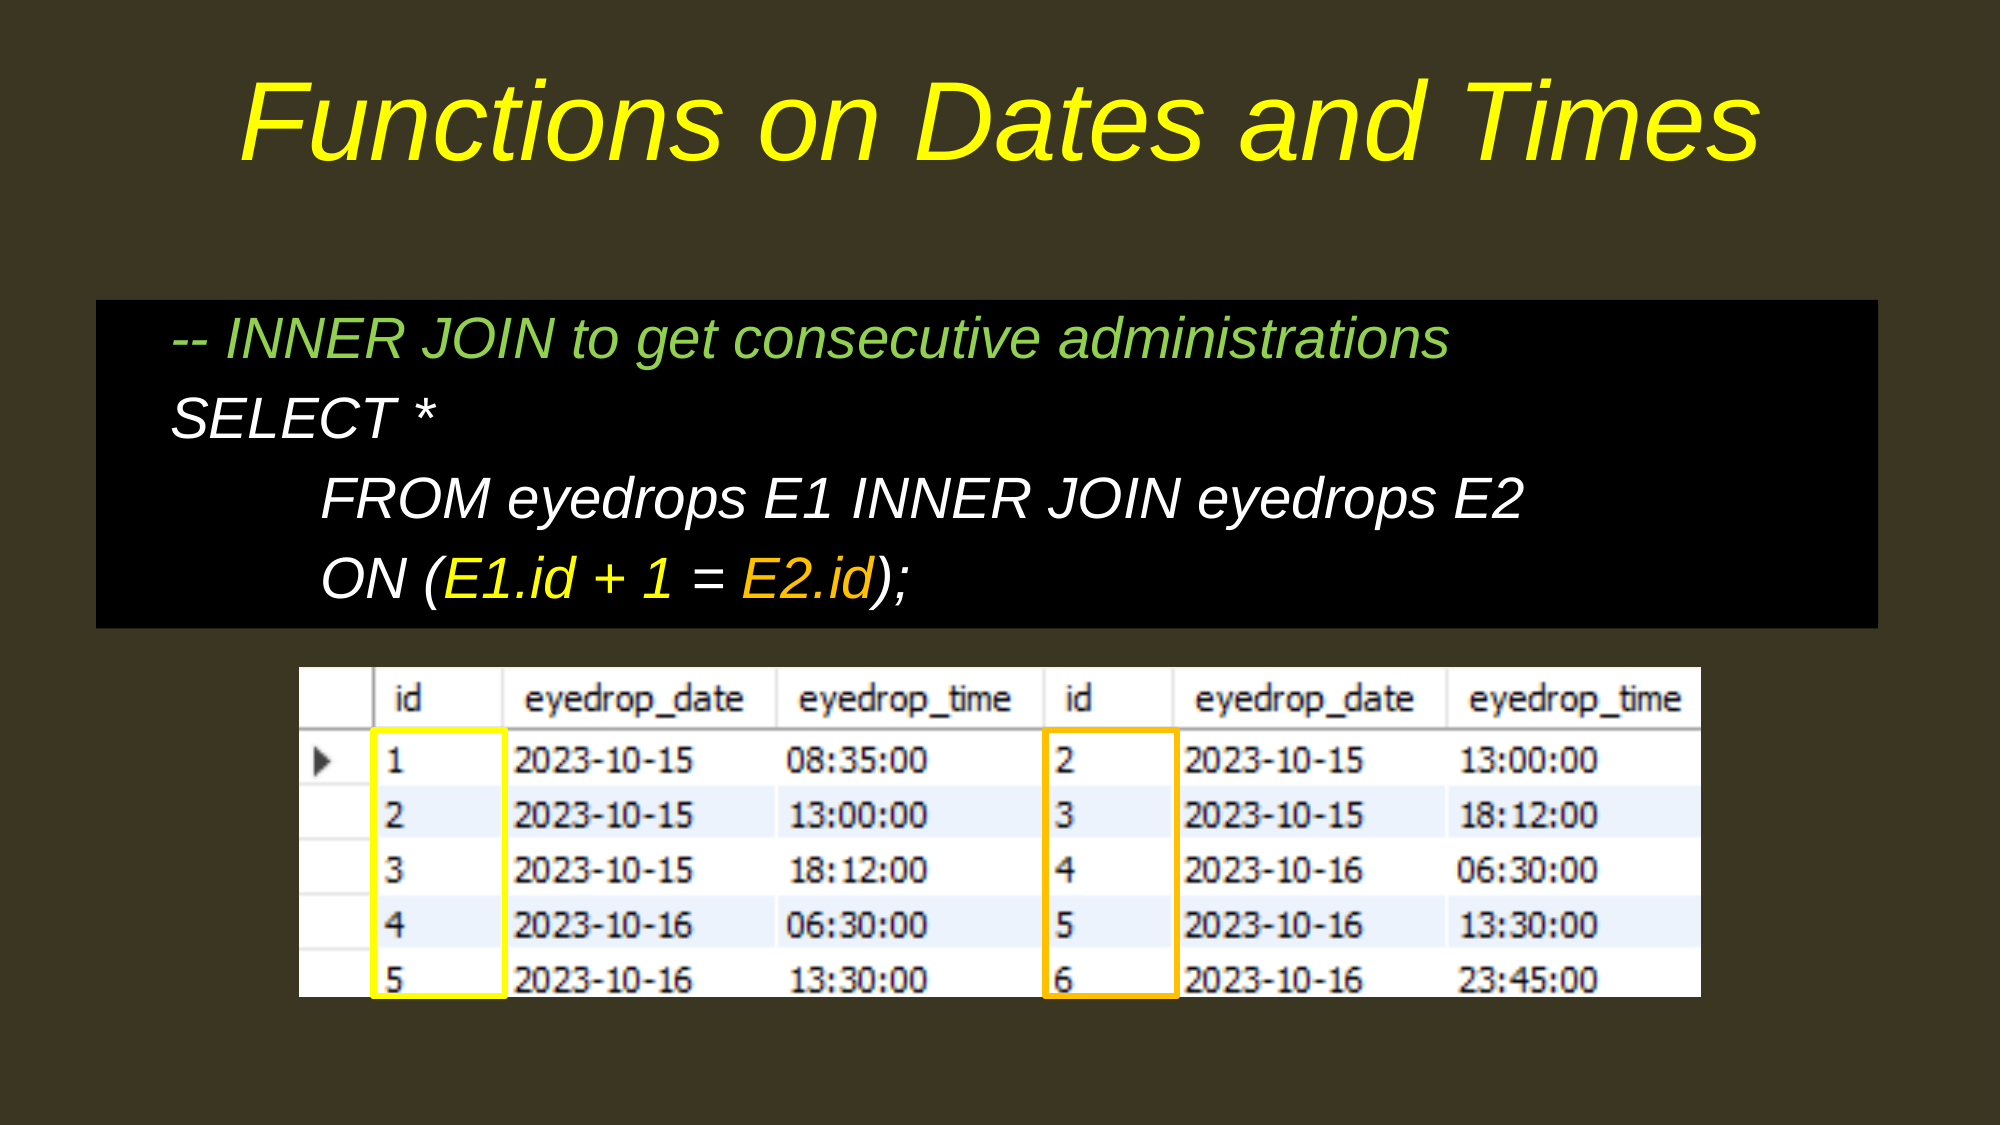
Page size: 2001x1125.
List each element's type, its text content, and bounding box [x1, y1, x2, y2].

text_box -- INNER JOIN to get consecutive administrations SELECT * FROM eyedrops E1 INNER JOIN eyedrops E2 ON (E1.id + 1 = E2.id); [96, 299, 1879, 629]
title Functions on Dates and Times [73, 63, 1928, 251]
picture [299, 667, 1701, 997]
